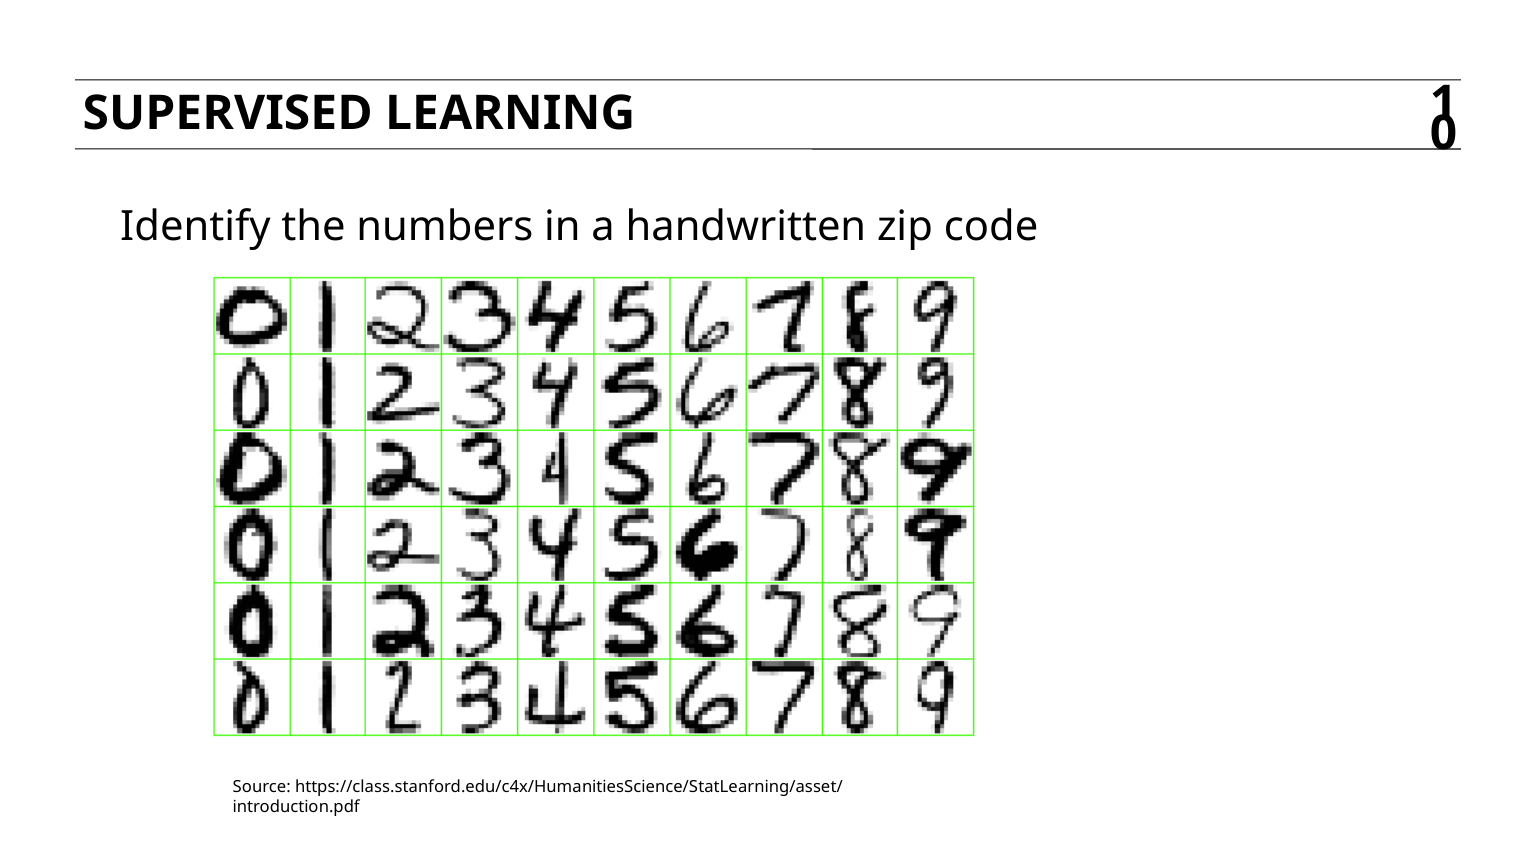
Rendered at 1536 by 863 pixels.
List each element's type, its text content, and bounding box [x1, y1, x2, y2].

list Supervised Learning [67, 81, 1118, 132]
text_box Identify the numbers in a handwritten zip code [105, 190, 1418, 256]
picture [207, 268, 981, 744]
text_box Source: https://class.stanford.edu/c4x/HumanitiesScience/StatLearning/asset/introduction.pdf [217, 768, 956, 824]
slide_number 10 [1419, 86, 1461, 138]
